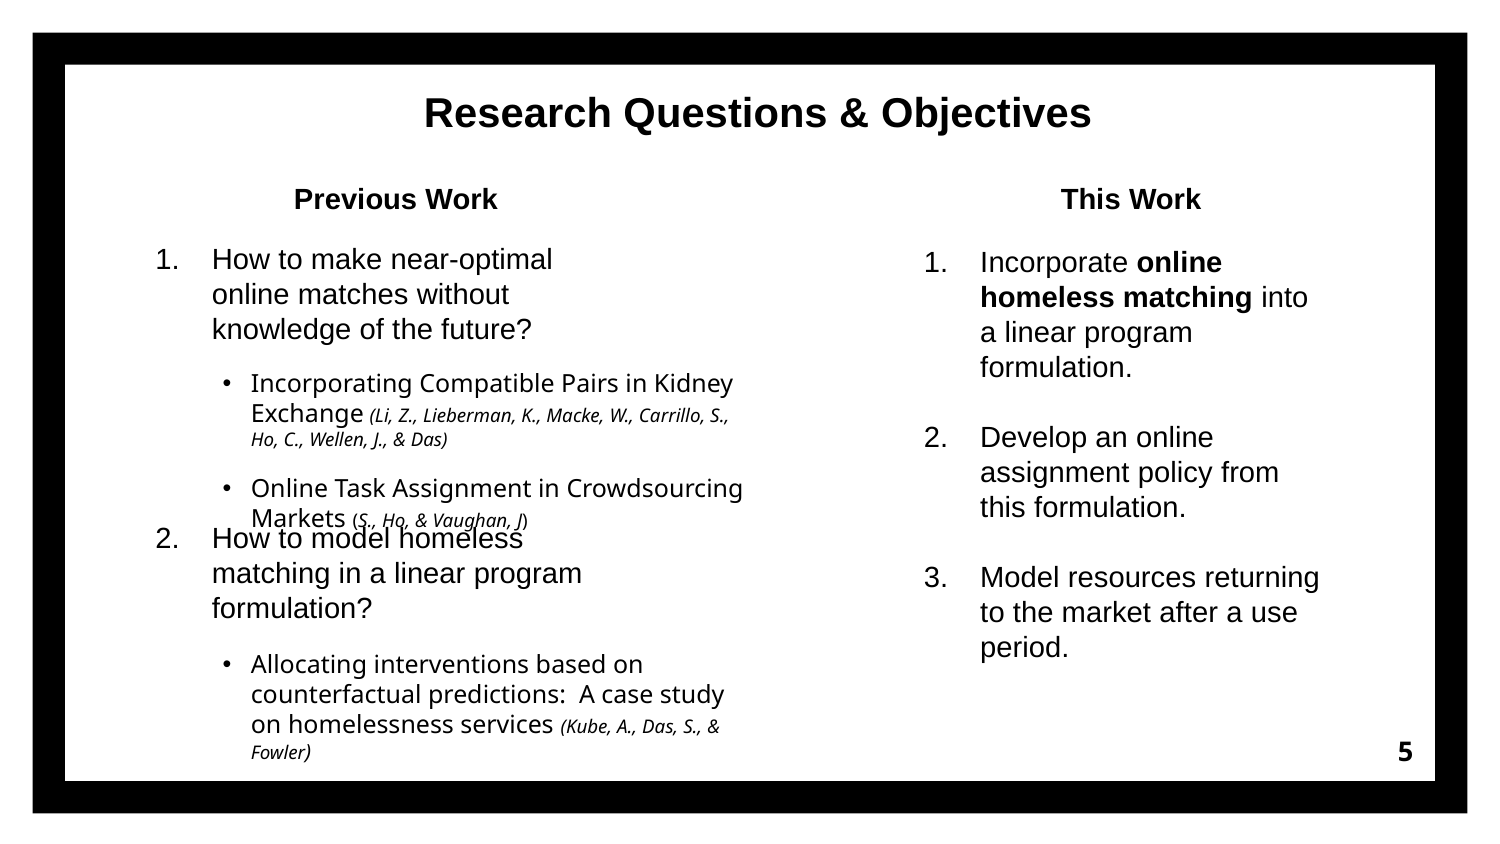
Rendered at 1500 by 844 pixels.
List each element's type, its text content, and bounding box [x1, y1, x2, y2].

text_box How to make near-optimal online matches without knowledge of the future? How to model homeless matching in a linear program formulation? [140, 232, 618, 702]
text_box Previous Work [279, 172, 527, 223]
text_box Incorporate online homeless matching into a linear program formulation. Develop an online assignment policy from this formulation. Model resources returning to the market after a use period. [909, 235, 1336, 741]
text_box Research Questions & Objectives [409, 78, 1144, 144]
slide_number 5 [1338, 720, 1429, 786]
text_box Allocating interventions based on counterfactual predictions: A case study on homelessness services (Kube, A., Das, S., & Fowler) [207, 641, 775, 771]
text_box This Work [1045, 172, 1244, 223]
text_box Incorporating Compatible Pairs in Kidney Exchange (Li, Z., Lieberman, K., Macke, W., Carrillo, S., Ho, C., Wellen, J., & Das) Online Task Assignment in Crowdsourcing Markets (S., Ho, & Vaughan, J) [207, 360, 777, 540]
